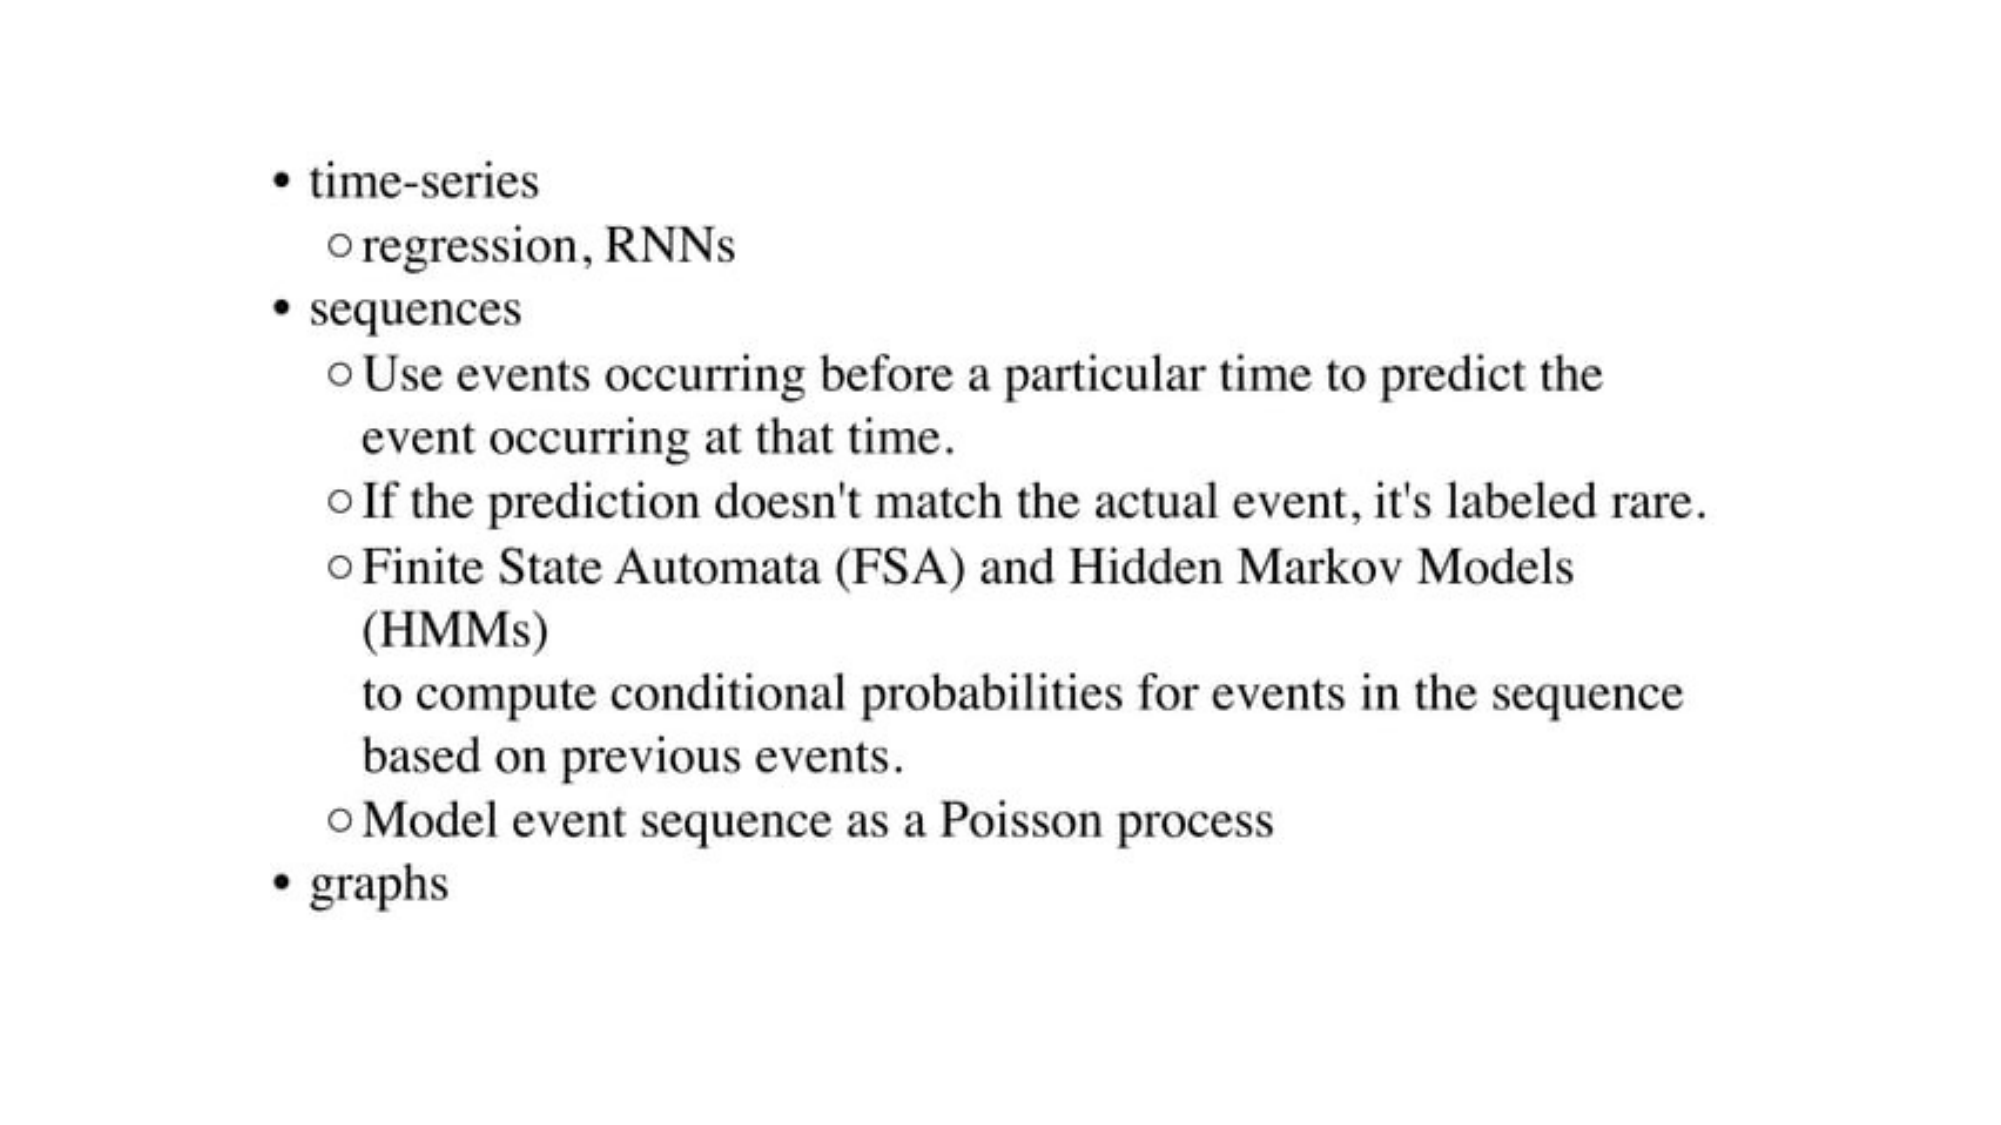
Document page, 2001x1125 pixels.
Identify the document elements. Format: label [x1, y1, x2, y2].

picture [270, 150, 1717, 920]
